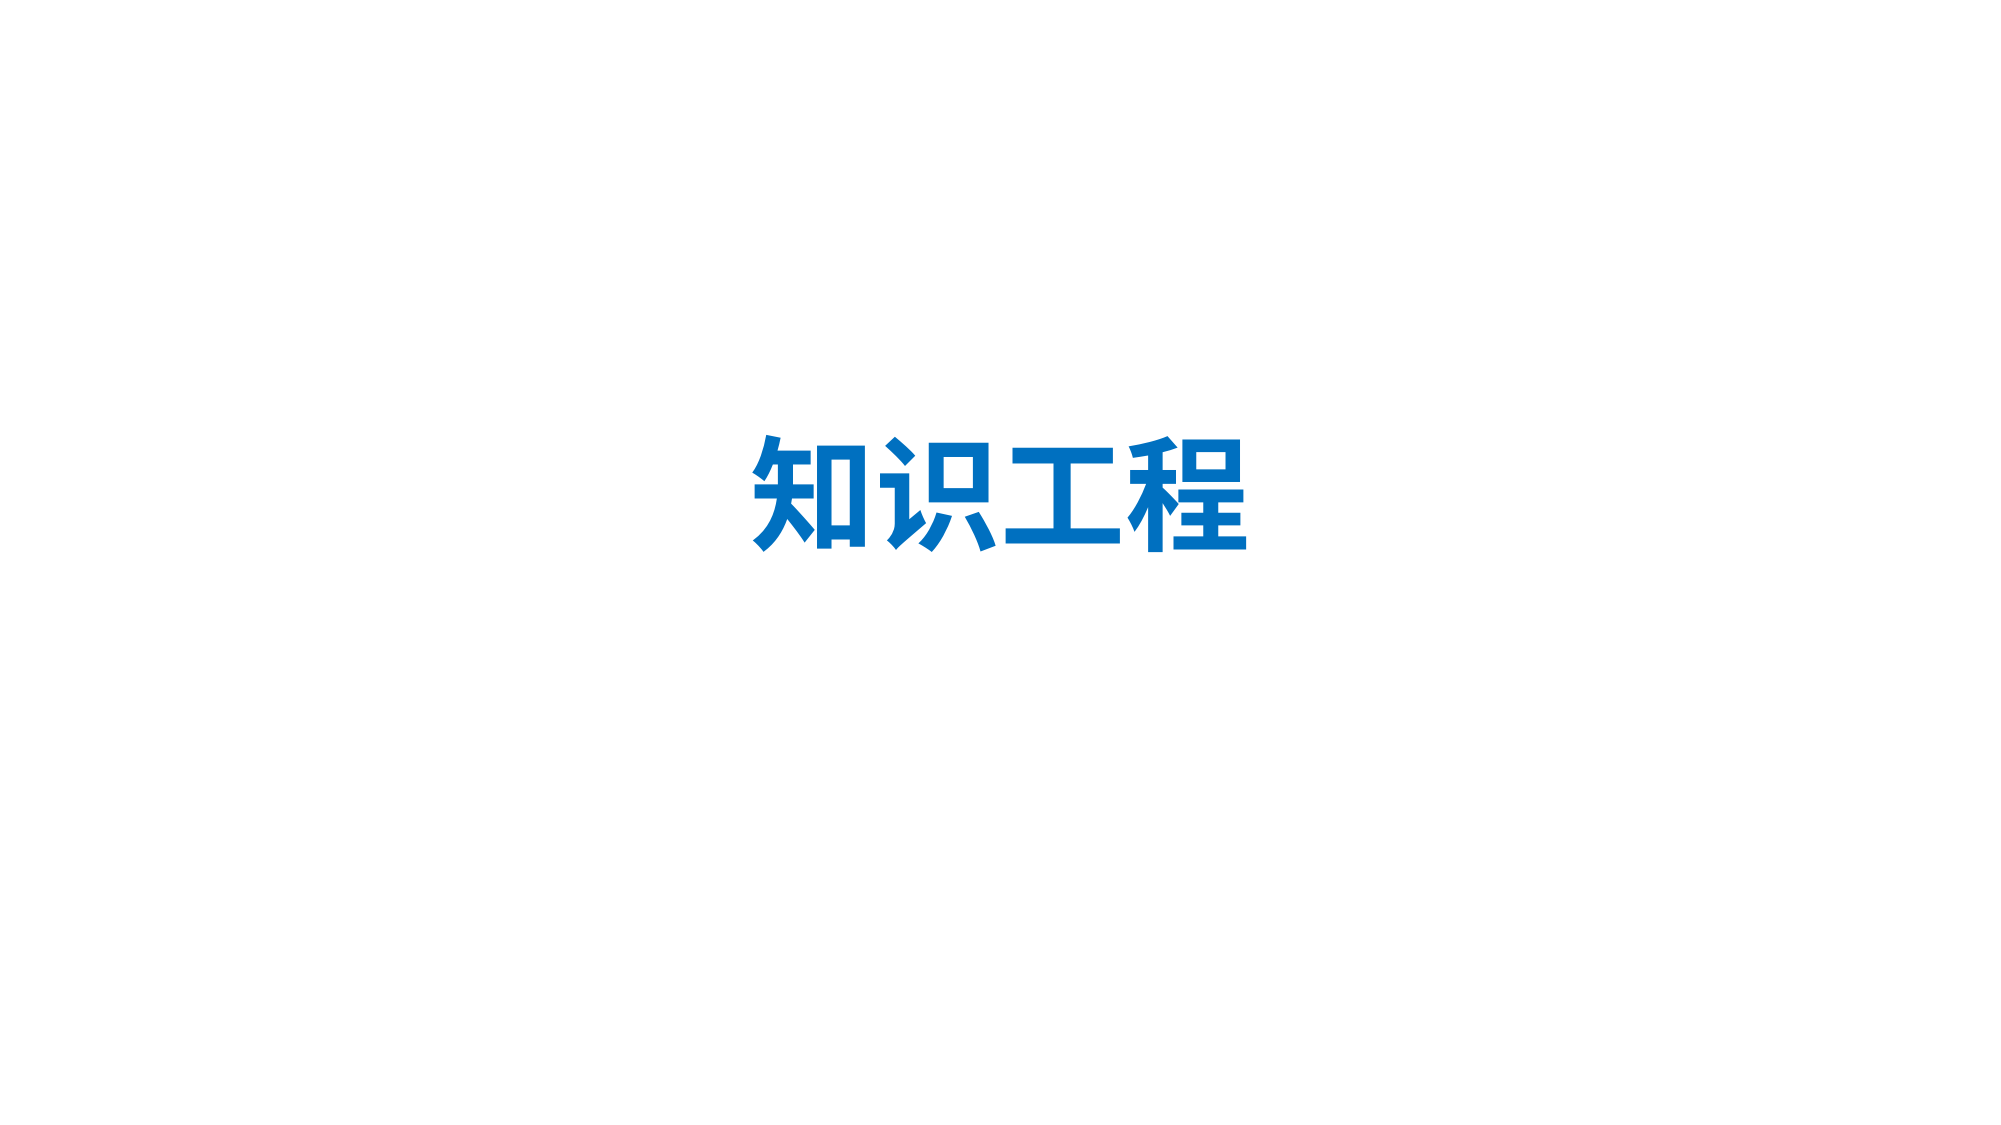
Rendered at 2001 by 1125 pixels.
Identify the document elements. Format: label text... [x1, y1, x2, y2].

title 知识工程 [249, 184, 1750, 576]
